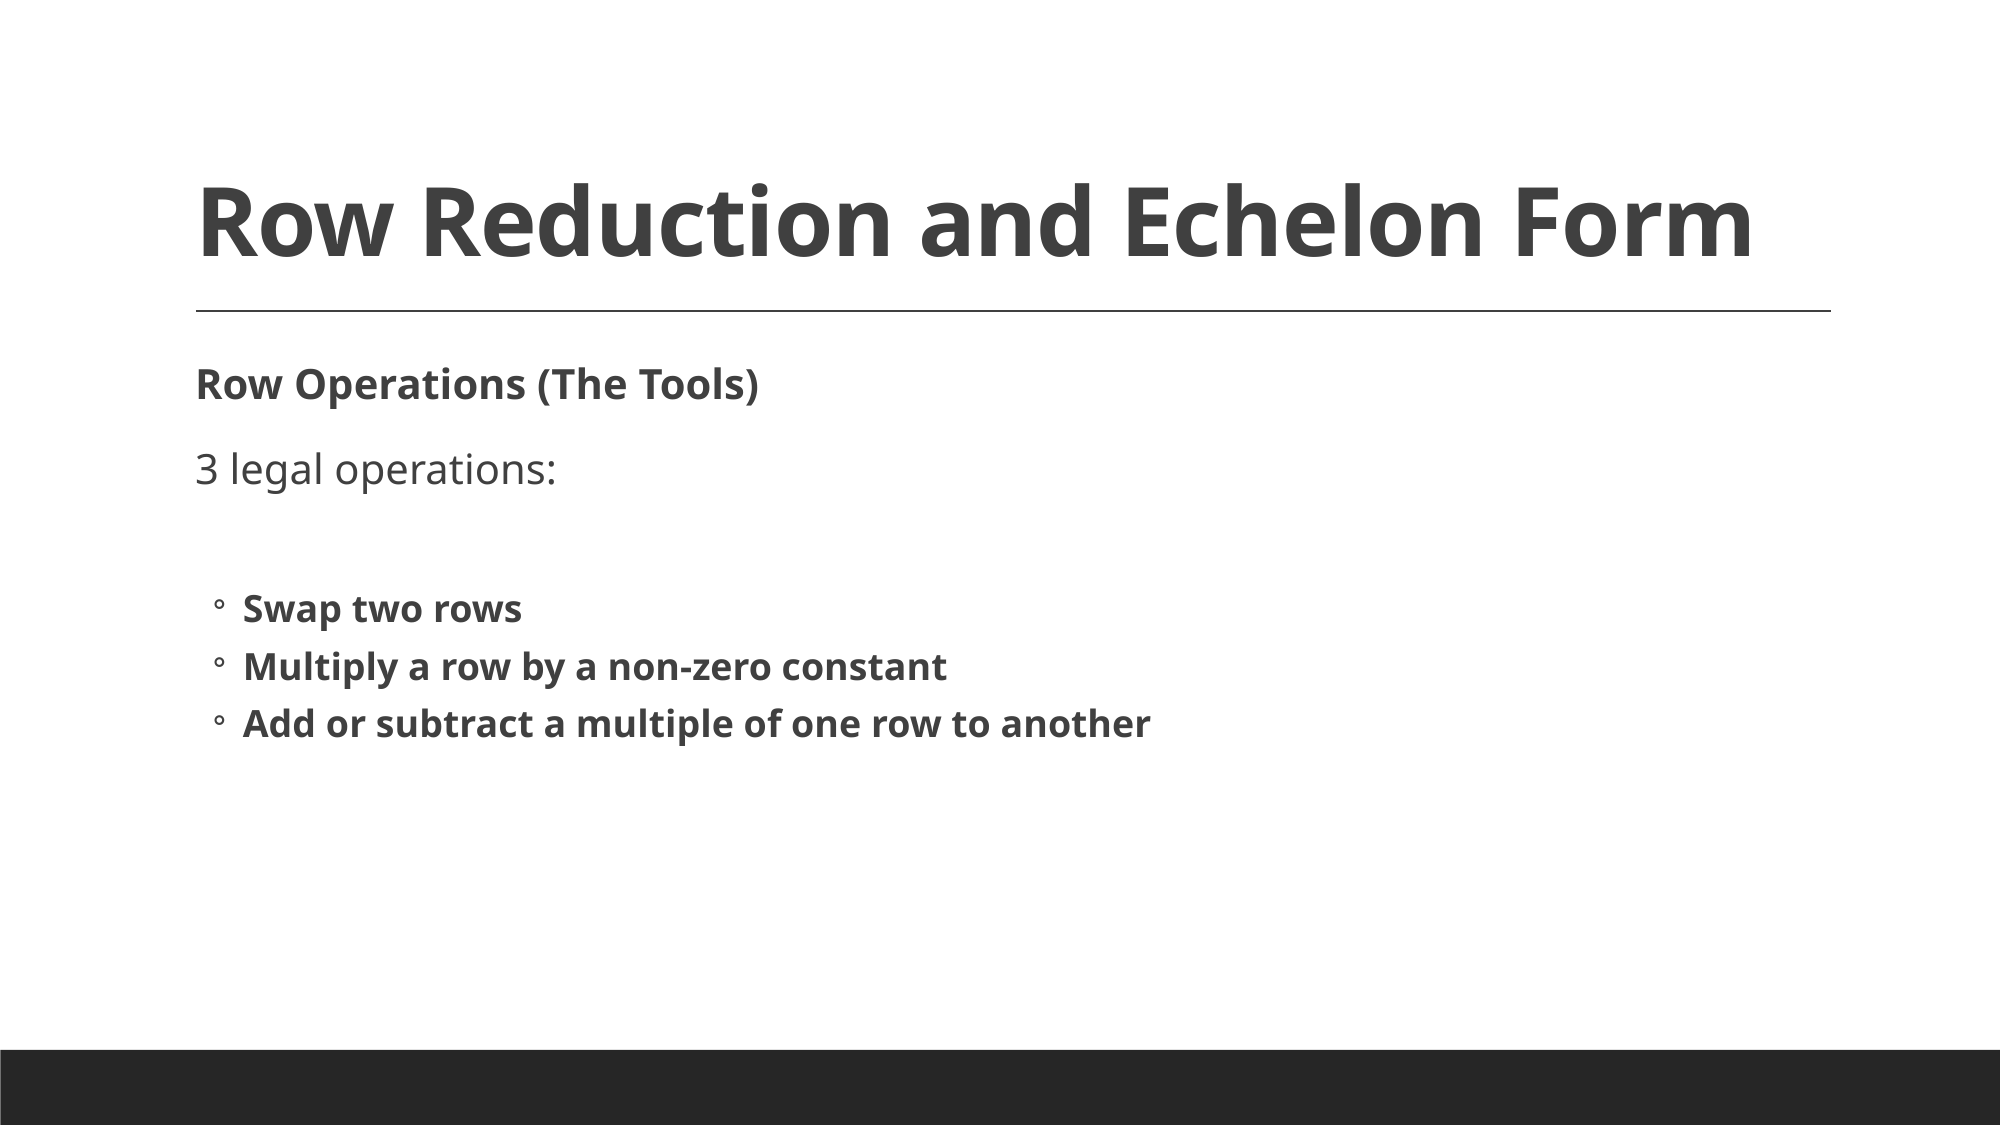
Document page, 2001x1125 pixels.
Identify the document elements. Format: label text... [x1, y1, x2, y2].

title Row Reduction and Echelon Form [180, 47, 1830, 285]
list Row Operations (The Tools) 3 legal operations: Swap two rows Multiply a row by a non-zero constant Add or subtract a multiple of one row to another [180, 345, 1830, 963]
